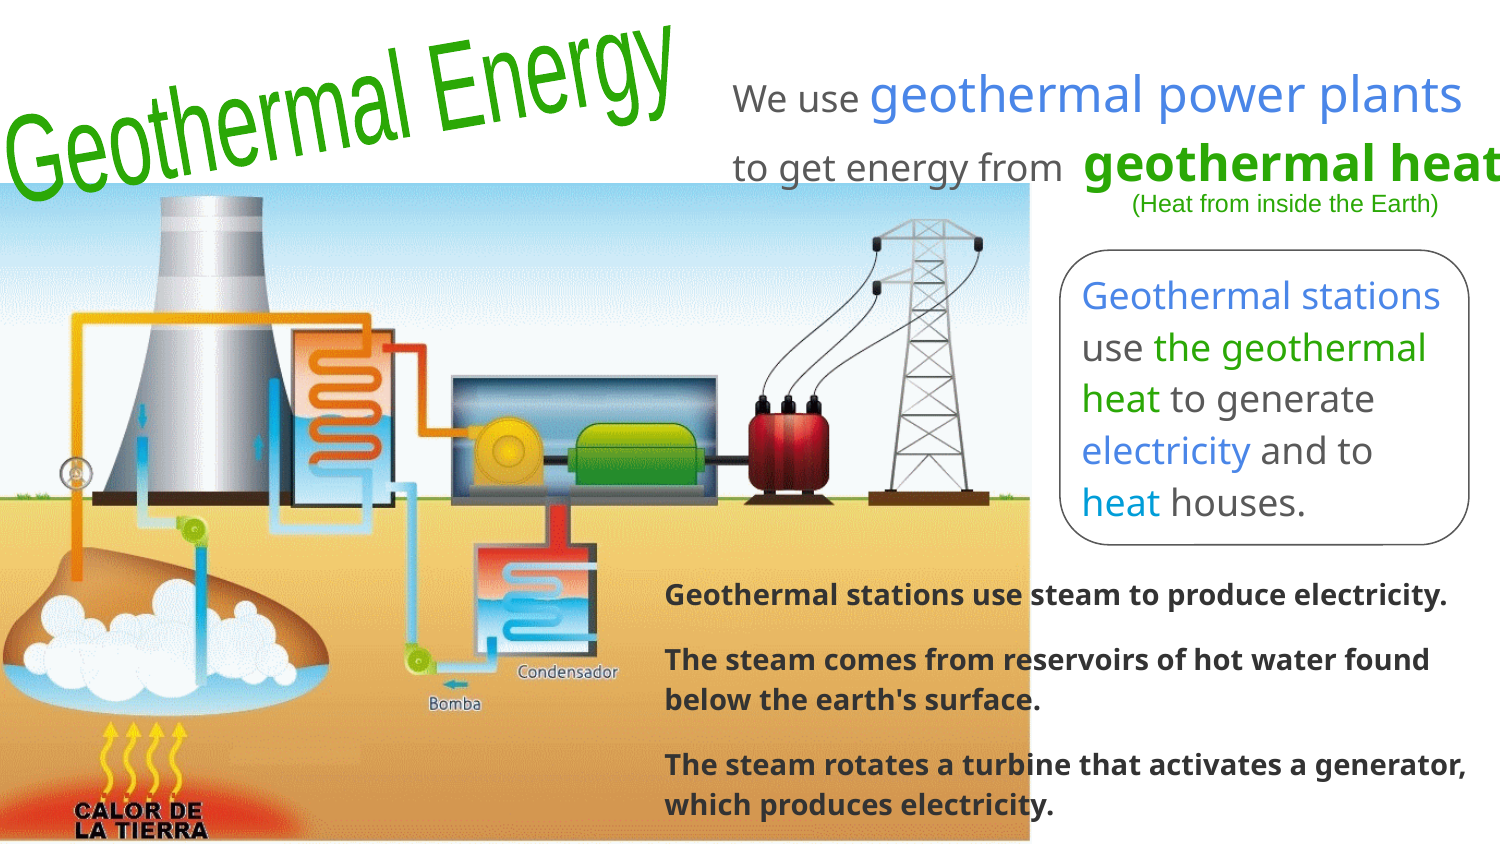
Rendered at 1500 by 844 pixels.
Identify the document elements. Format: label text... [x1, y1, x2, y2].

text_box Geothermal stations use steam to produce electricity. The steam comes from reservoirs of hot water found below the earth's surface. The steam rotates a turbine that activates a generator, which produces electricity. [1037, 555, 1500, 804]
text_box [1059, 250, 1469, 545]
picture [0, 183, 1033, 844]
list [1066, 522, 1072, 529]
list We use geothermal power plants to get energy from geothermal heat. [717, 38, 1500, 193]
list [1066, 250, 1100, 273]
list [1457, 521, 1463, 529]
text_box (Heat from inside the Earth) [1116, 172, 1500, 271]
